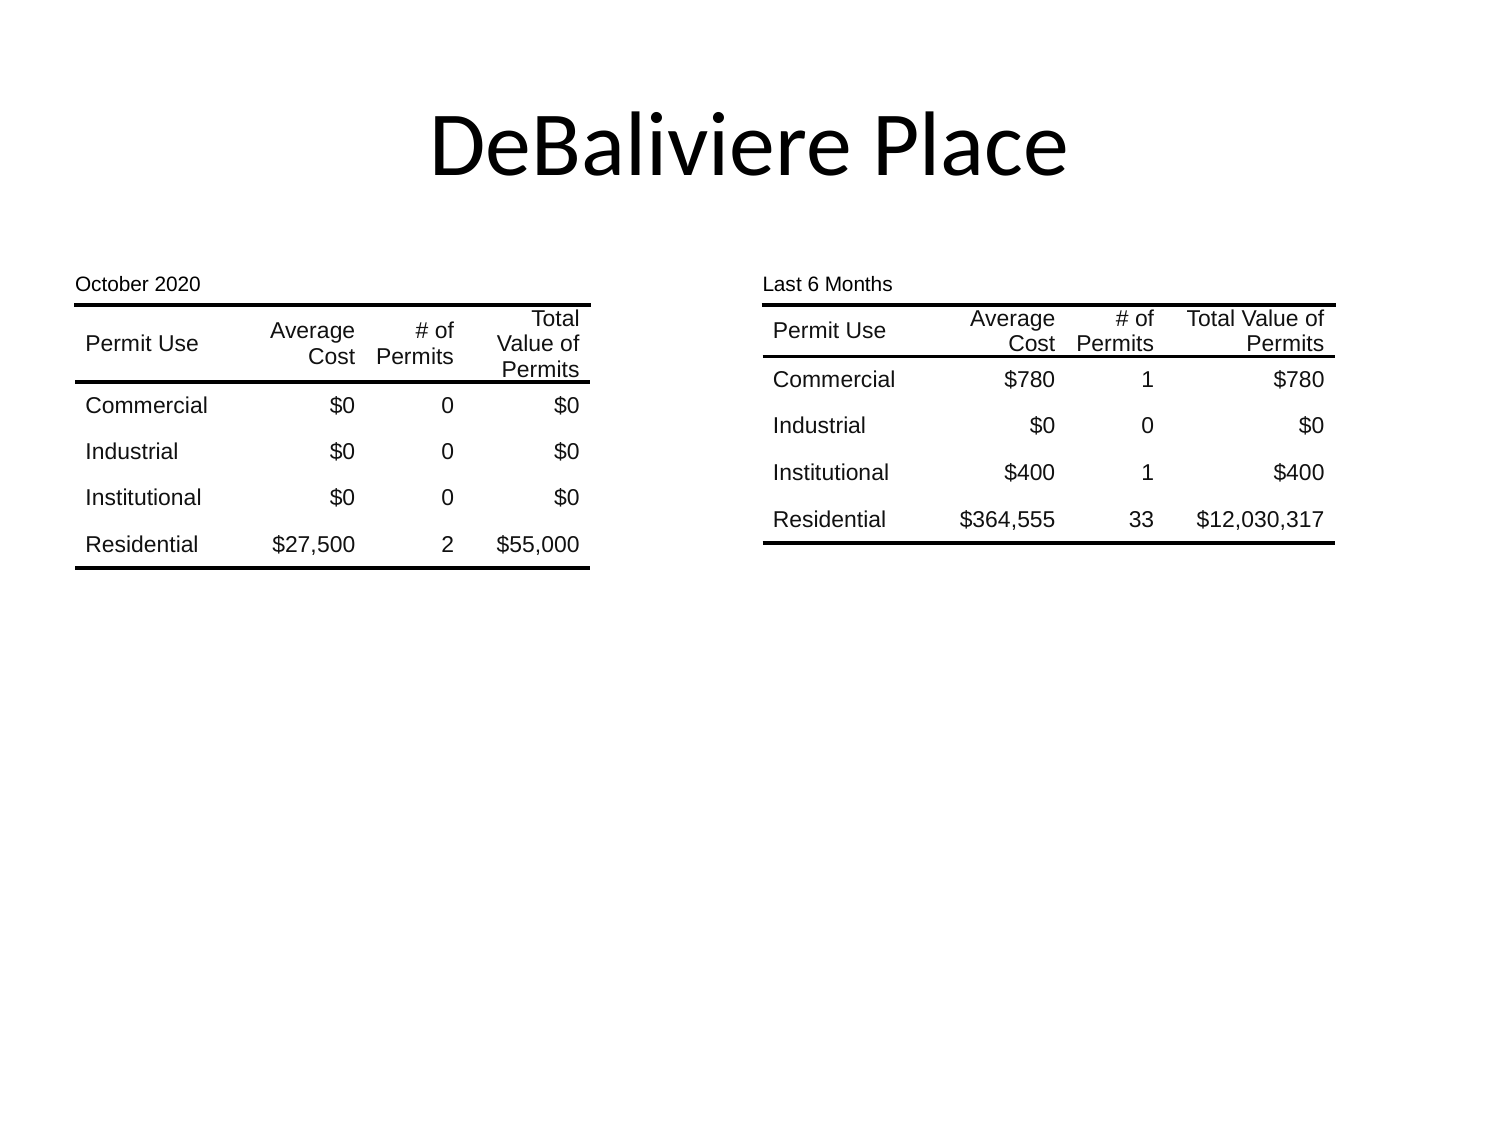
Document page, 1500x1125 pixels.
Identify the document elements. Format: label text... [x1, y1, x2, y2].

table_cell $400 [928, 449, 1066, 495]
table_cell $0 [464, 428, 590, 475]
table_cell Commercial [75, 384, 240, 428]
table_cell $0 [240, 475, 366, 521]
table_cell $0 [240, 384, 366, 428]
table_cell Average Cost [928, 307, 1066, 355]
table_cell Total Value of Permits [1165, 307, 1335, 355]
table_cell # of Permits [1066, 307, 1165, 355]
table_cell 1 [1066, 358, 1165, 403]
table_cell Permit Use [75, 307, 240, 380]
table_cell $780 [1165, 358, 1335, 403]
table_cell $0 [928, 403, 1066, 449]
table_cell $27,500 [240, 521, 366, 566]
table_cell $12,030,317 [1165, 495, 1335, 541]
table_cell Institutional [75, 475, 240, 521]
table_cell $364,555 [928, 495, 1066, 541]
table_cell $780 [928, 358, 1066, 403]
table_cell Residential [763, 495, 928, 541]
table_header Last 6 Months [763, 263, 1334, 303]
table_cell Industrial [763, 403, 928, 449]
table_cell # of Permits [366, 307, 464, 380]
table_cell $0 [1165, 403, 1335, 449]
table_header October 2020 [76, 263, 589, 303]
table_cell 0 [366, 475, 464, 521]
table_cell Institutional [763, 449, 928, 495]
table_cell 2 [366, 521, 464, 566]
table_cell $55,000 [464, 521, 590, 566]
table_cell 1 [1066, 449, 1165, 495]
table_cell 0 [366, 428, 464, 475]
table_cell $0 [240, 428, 366, 475]
table_cell 0 [366, 384, 464, 428]
table_cell Permit Use [763, 307, 928, 355]
title DeBaliviere Place [75, 45, 1425, 233]
table_cell $0 [464, 475, 590, 521]
table_cell $0 [464, 384, 590, 428]
table_cell Industrial [75, 428, 240, 475]
table_cell 0 [1066, 403, 1165, 449]
table_cell Average Cost [240, 307, 366, 380]
table_cell Total Value of Permits [464, 307, 590, 380]
table_cell Commercial [763, 358, 928, 403]
table_cell $400 [1165, 449, 1335, 495]
table_cell Residential [75, 521, 240, 566]
table_cell 33 [1066, 495, 1165, 541]
